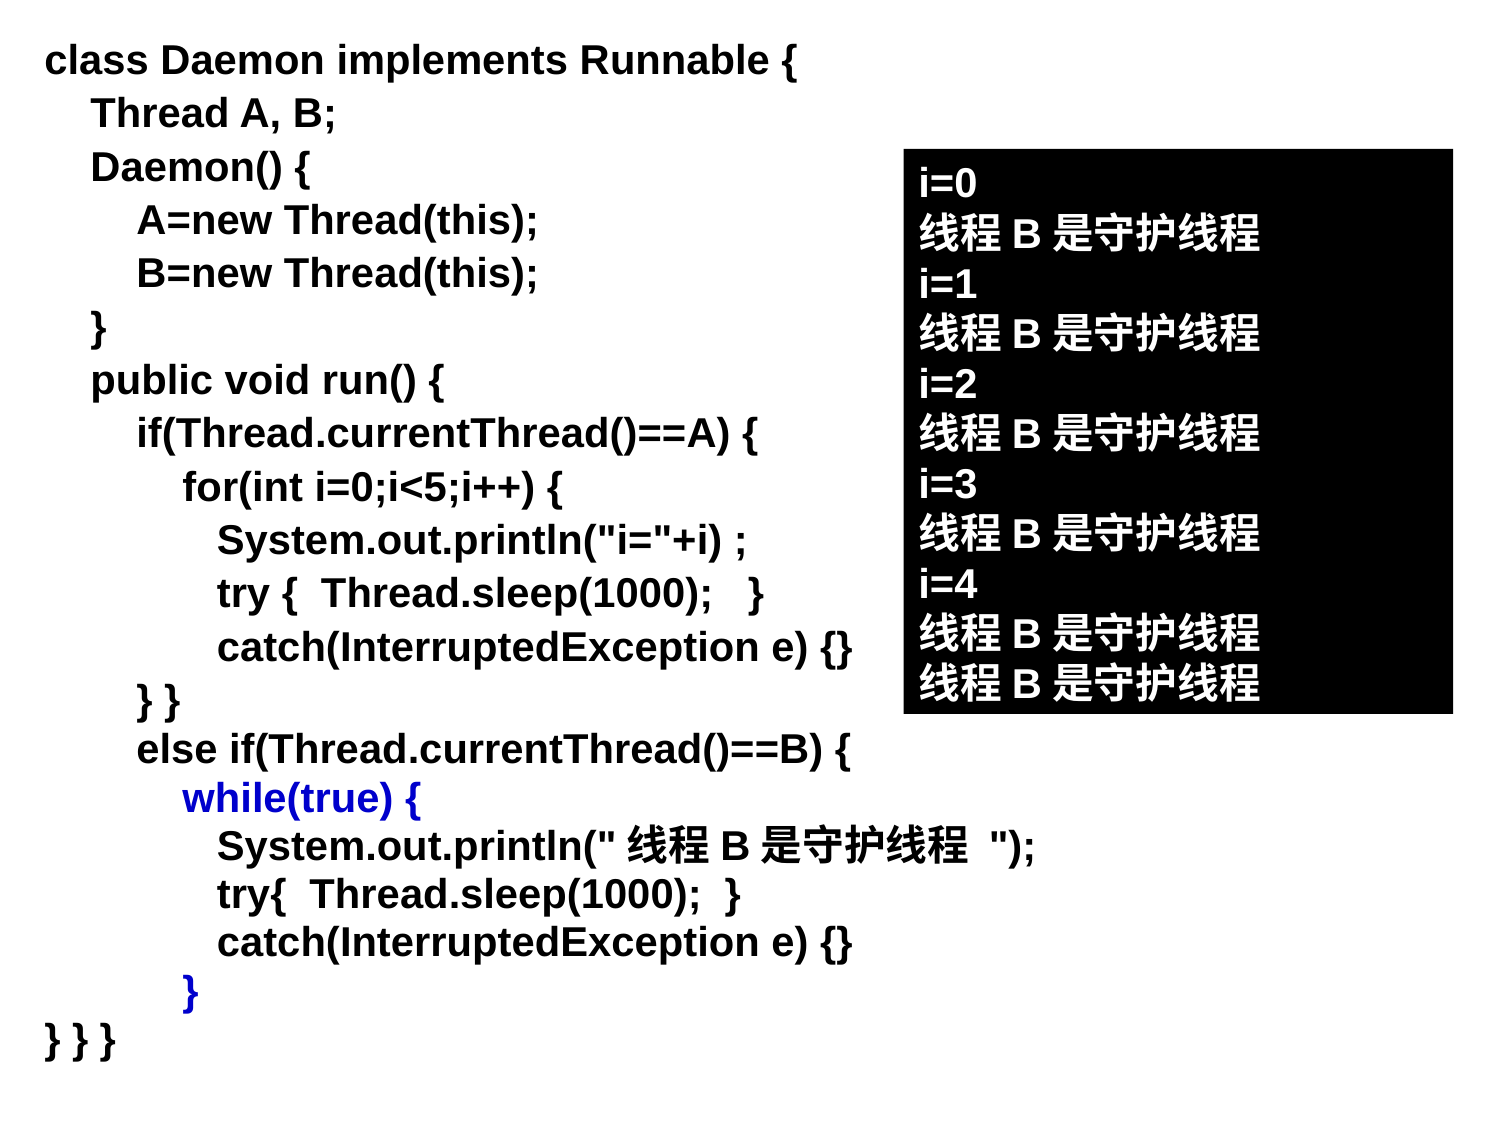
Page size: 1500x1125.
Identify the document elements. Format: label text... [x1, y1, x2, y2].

list class Daemon implements Runnable { Thread A, B; Daemon() { A=new Thread(this); B=new Thread(this); } public void run() { if(Thread.currentThread()==A) { for(int i=0;i<5;i++) { System.out.println("i="+i) ; try { Thread.sleep(1000); } catch(InterruptedException e) {} } } else if(Thread.currentThread()==B) { while(true) { System.out.println("线程B是守护线程 "); try{ Thread.sleep(1000); } catch(InterruptedException e) {} } } } } [29, 31, 1380, 1083]
text_box i=0 线程B是守护线程 i=1 线程B是守护线程 i=2 线程B是守护线程 i=3 线程B是守护线程 i=4 线程B是守护线程 线程B是守护线程 [903, 148, 1454, 714]
